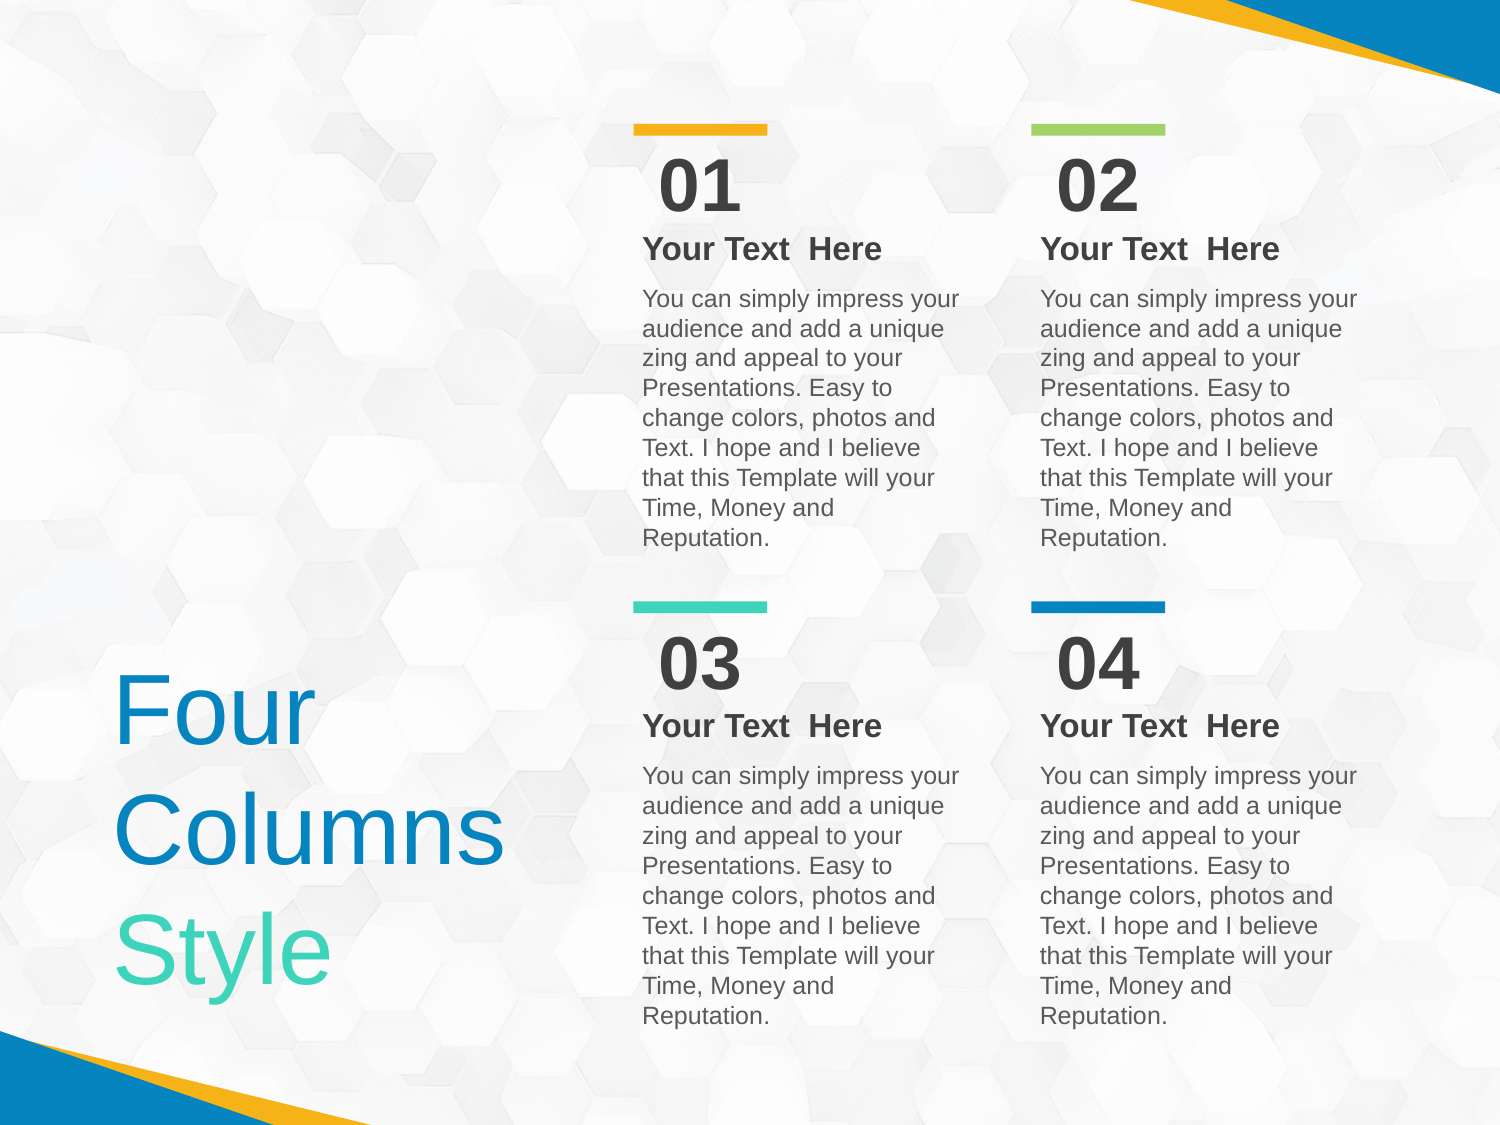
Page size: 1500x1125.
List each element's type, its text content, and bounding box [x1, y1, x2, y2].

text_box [1024, 696, 1382, 1071]
picture [0, 0, 1500, 1125]
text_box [1024, 123, 1172, 236]
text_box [627, 123, 774, 236]
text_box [626, 601, 774, 714]
text_box Four Columns Style [53, 605, 555, 1043]
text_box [627, 219, 985, 593]
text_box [1024, 601, 1172, 714]
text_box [1024, 219, 1383, 593]
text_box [627, 696, 985, 1071]
